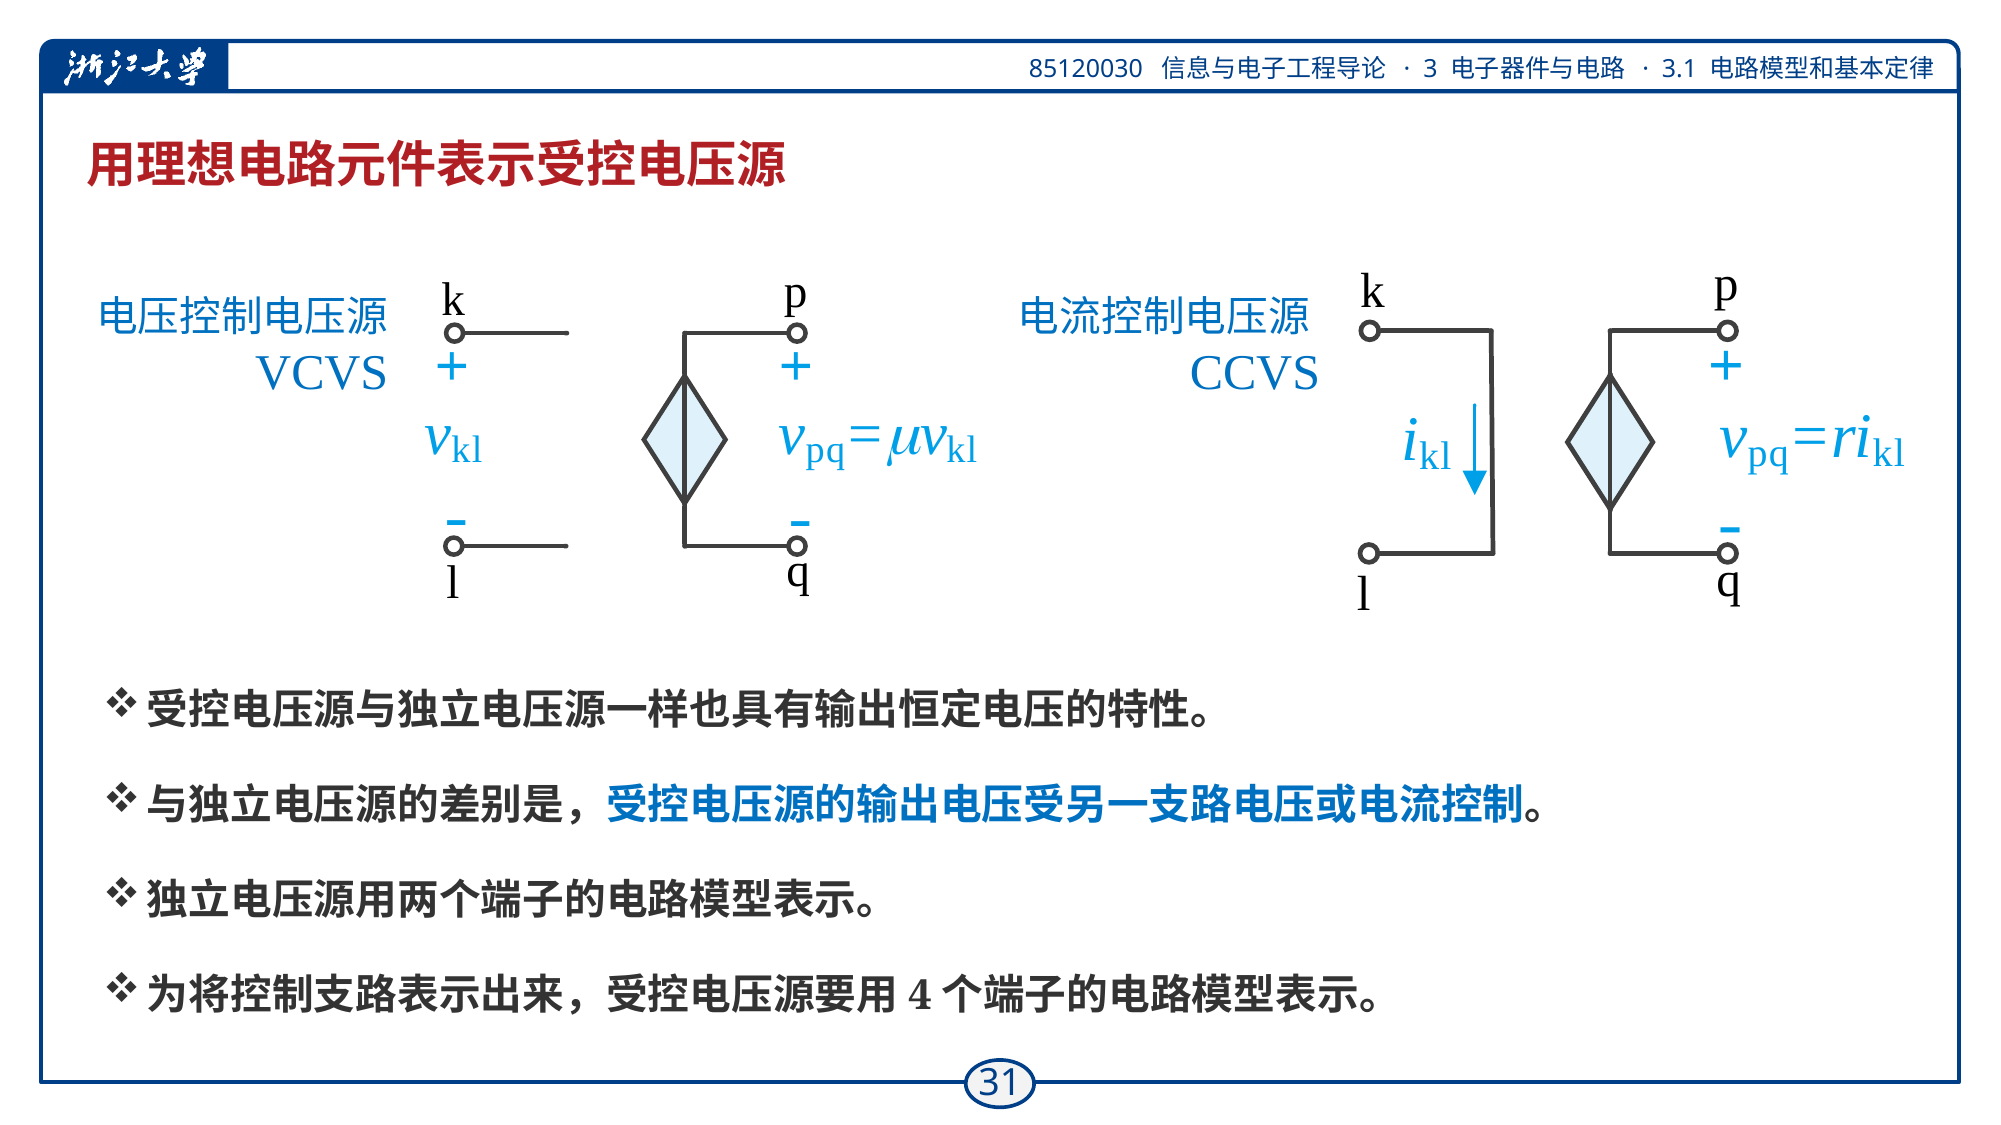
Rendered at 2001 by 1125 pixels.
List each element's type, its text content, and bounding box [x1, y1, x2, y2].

picture [1324, 235, 1929, 651]
title 用理想电路元件表示受控电压源 [72, 125, 1926, 198]
text_box 电压控制电压源 VCVS [72, 281, 382, 407]
list 受控电压源与独立电压源一样也具有输出恒定电压的特性。 与独立电压源的差别是，受控电压源的输出电压受另一支路电压或电流控制。 独立电压源用两个端子的电路模型表示。 为将控制支路表示出来，受控电压源要用4个端子的电路模型表示。 [88, 650, 1912, 1045]
picture [55, 39, 215, 91]
picture [387, 245, 1000, 637]
text_box 电流控制电压源CCVS [1005, 281, 1319, 407]
